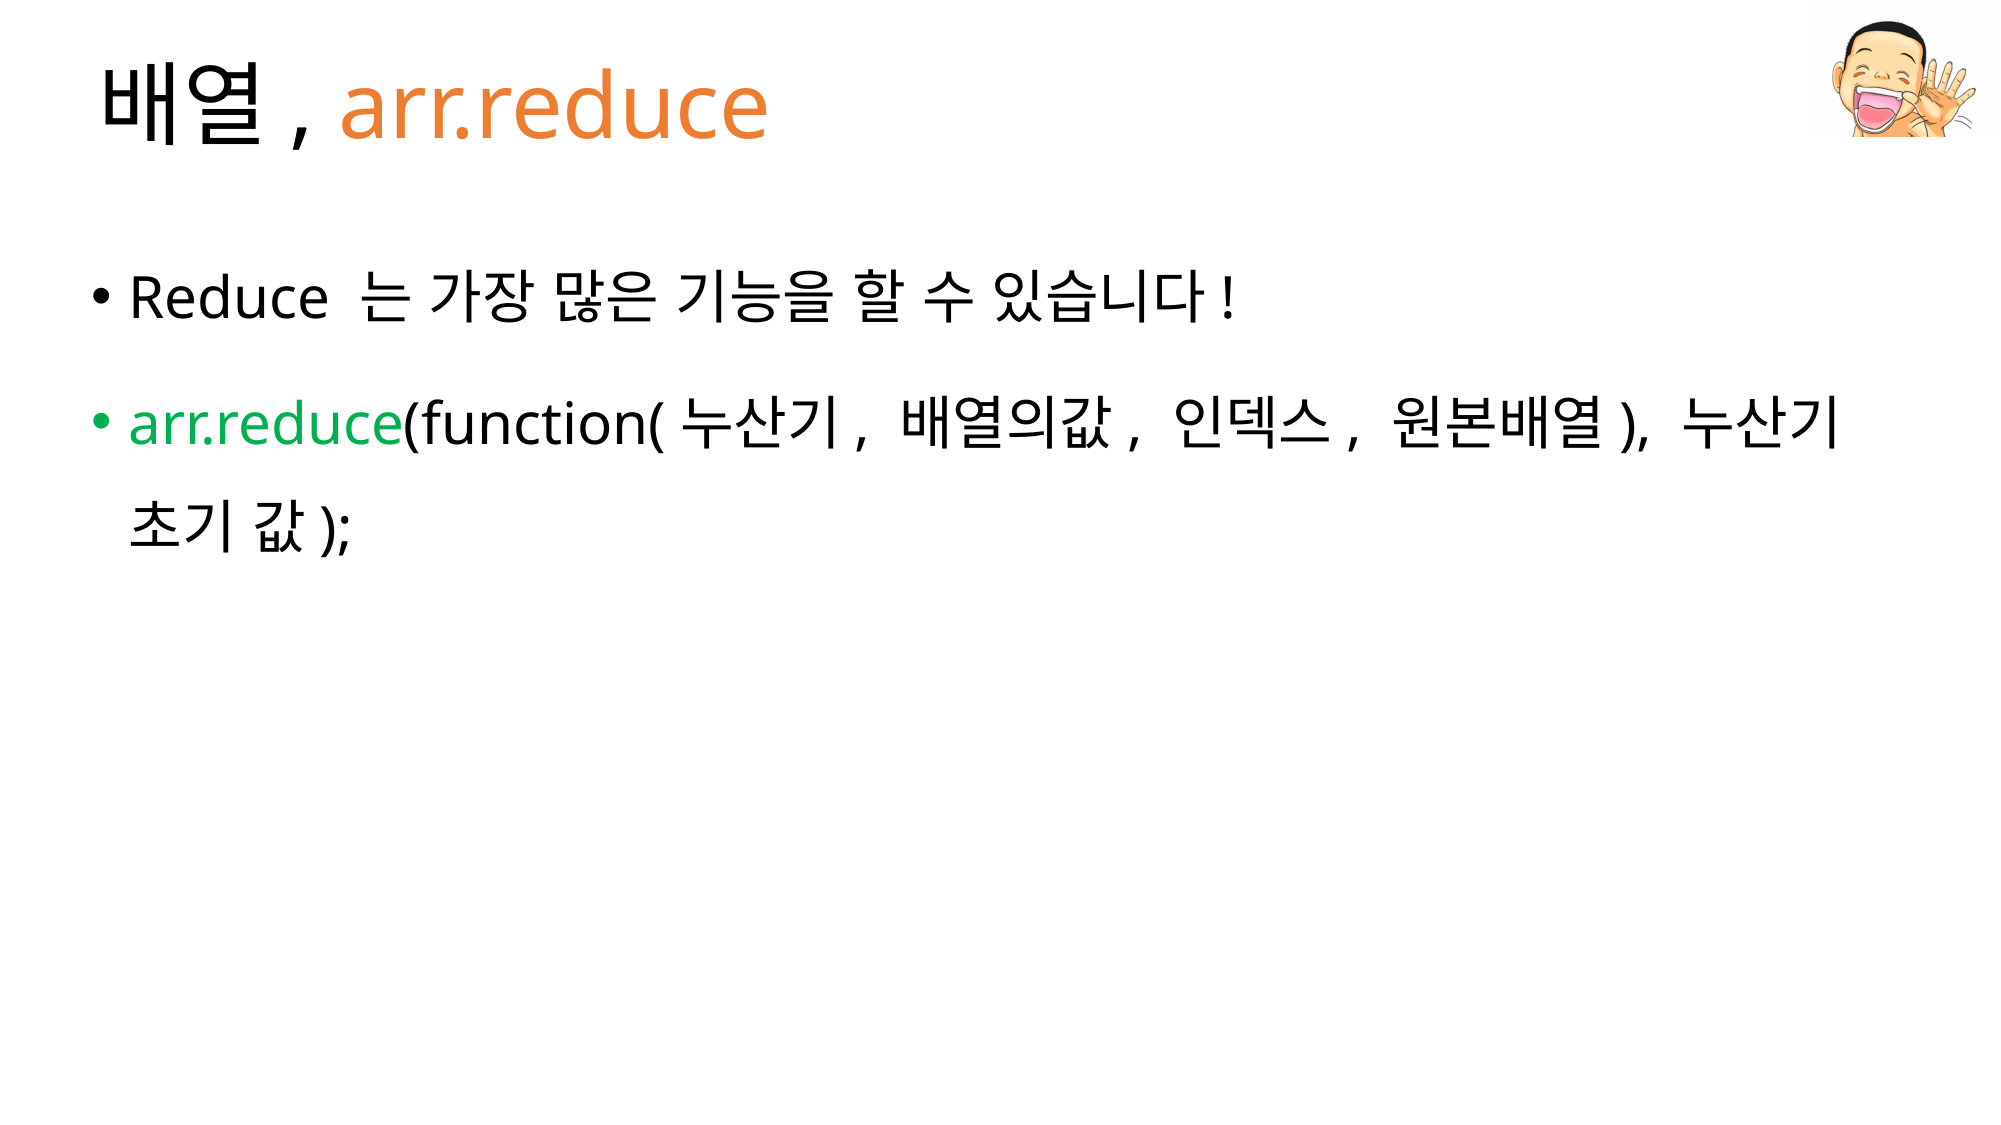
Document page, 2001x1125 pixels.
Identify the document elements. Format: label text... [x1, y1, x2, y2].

text_box Reduce 는 가장 많은 기능을 할 수 있습니다! arr.reduce(function(누산기, 배열의값, 인덱스, 원본배열), 누산기 초기 값); [76, 217, 1924, 1005]
picture [1931, 0, 2000, 137]
title 배열, arr.reduce [83, 0, 1931, 218]
